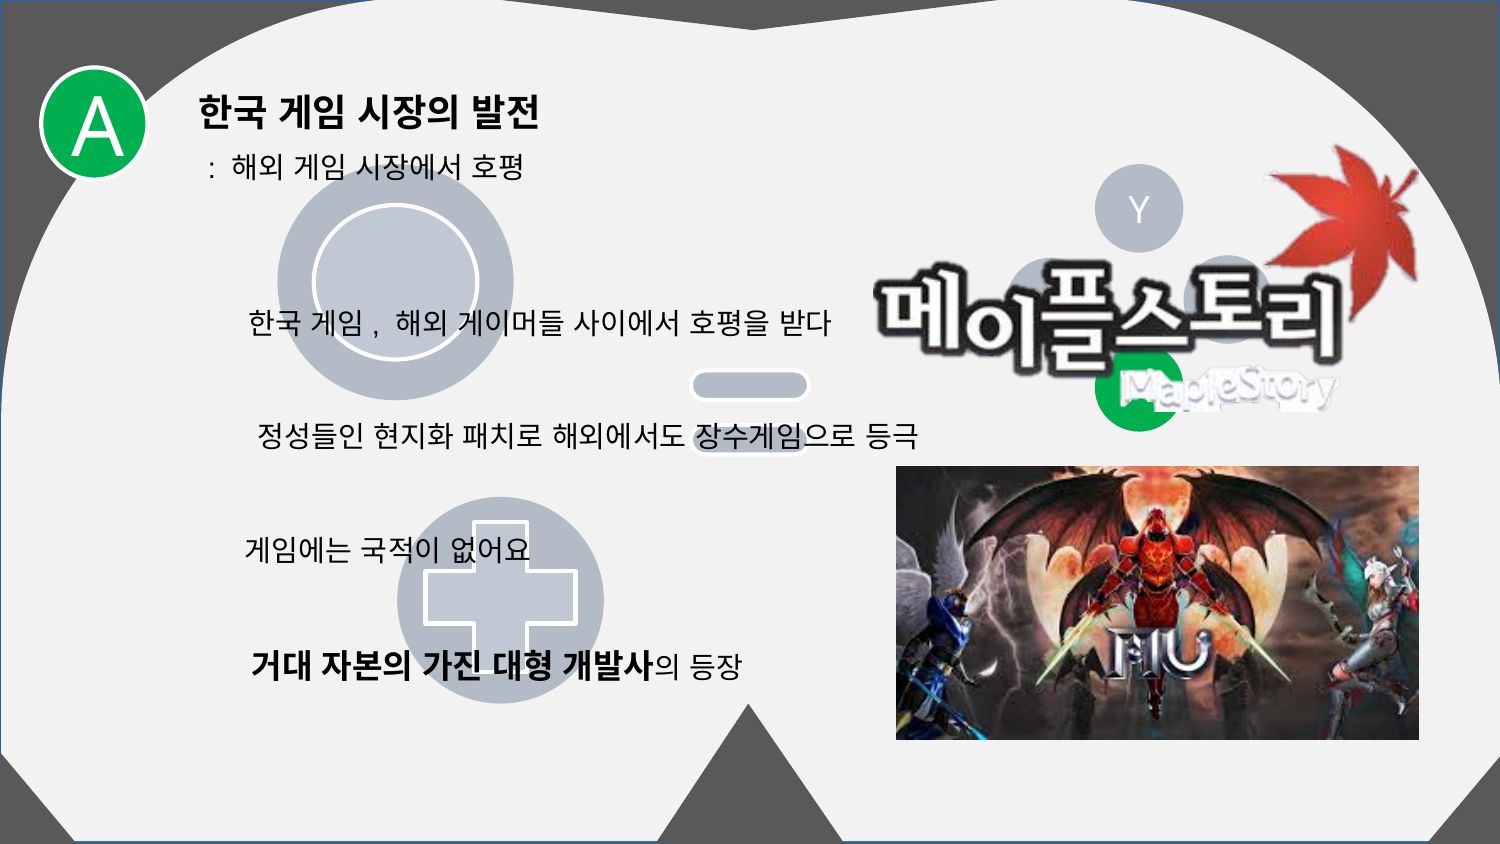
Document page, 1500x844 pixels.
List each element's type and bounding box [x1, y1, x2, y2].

picture [895, 465, 1419, 740]
text_box [168, 80, 572, 193]
picture [872, 141, 1419, 412]
text_box [210, 297, 968, 694]
